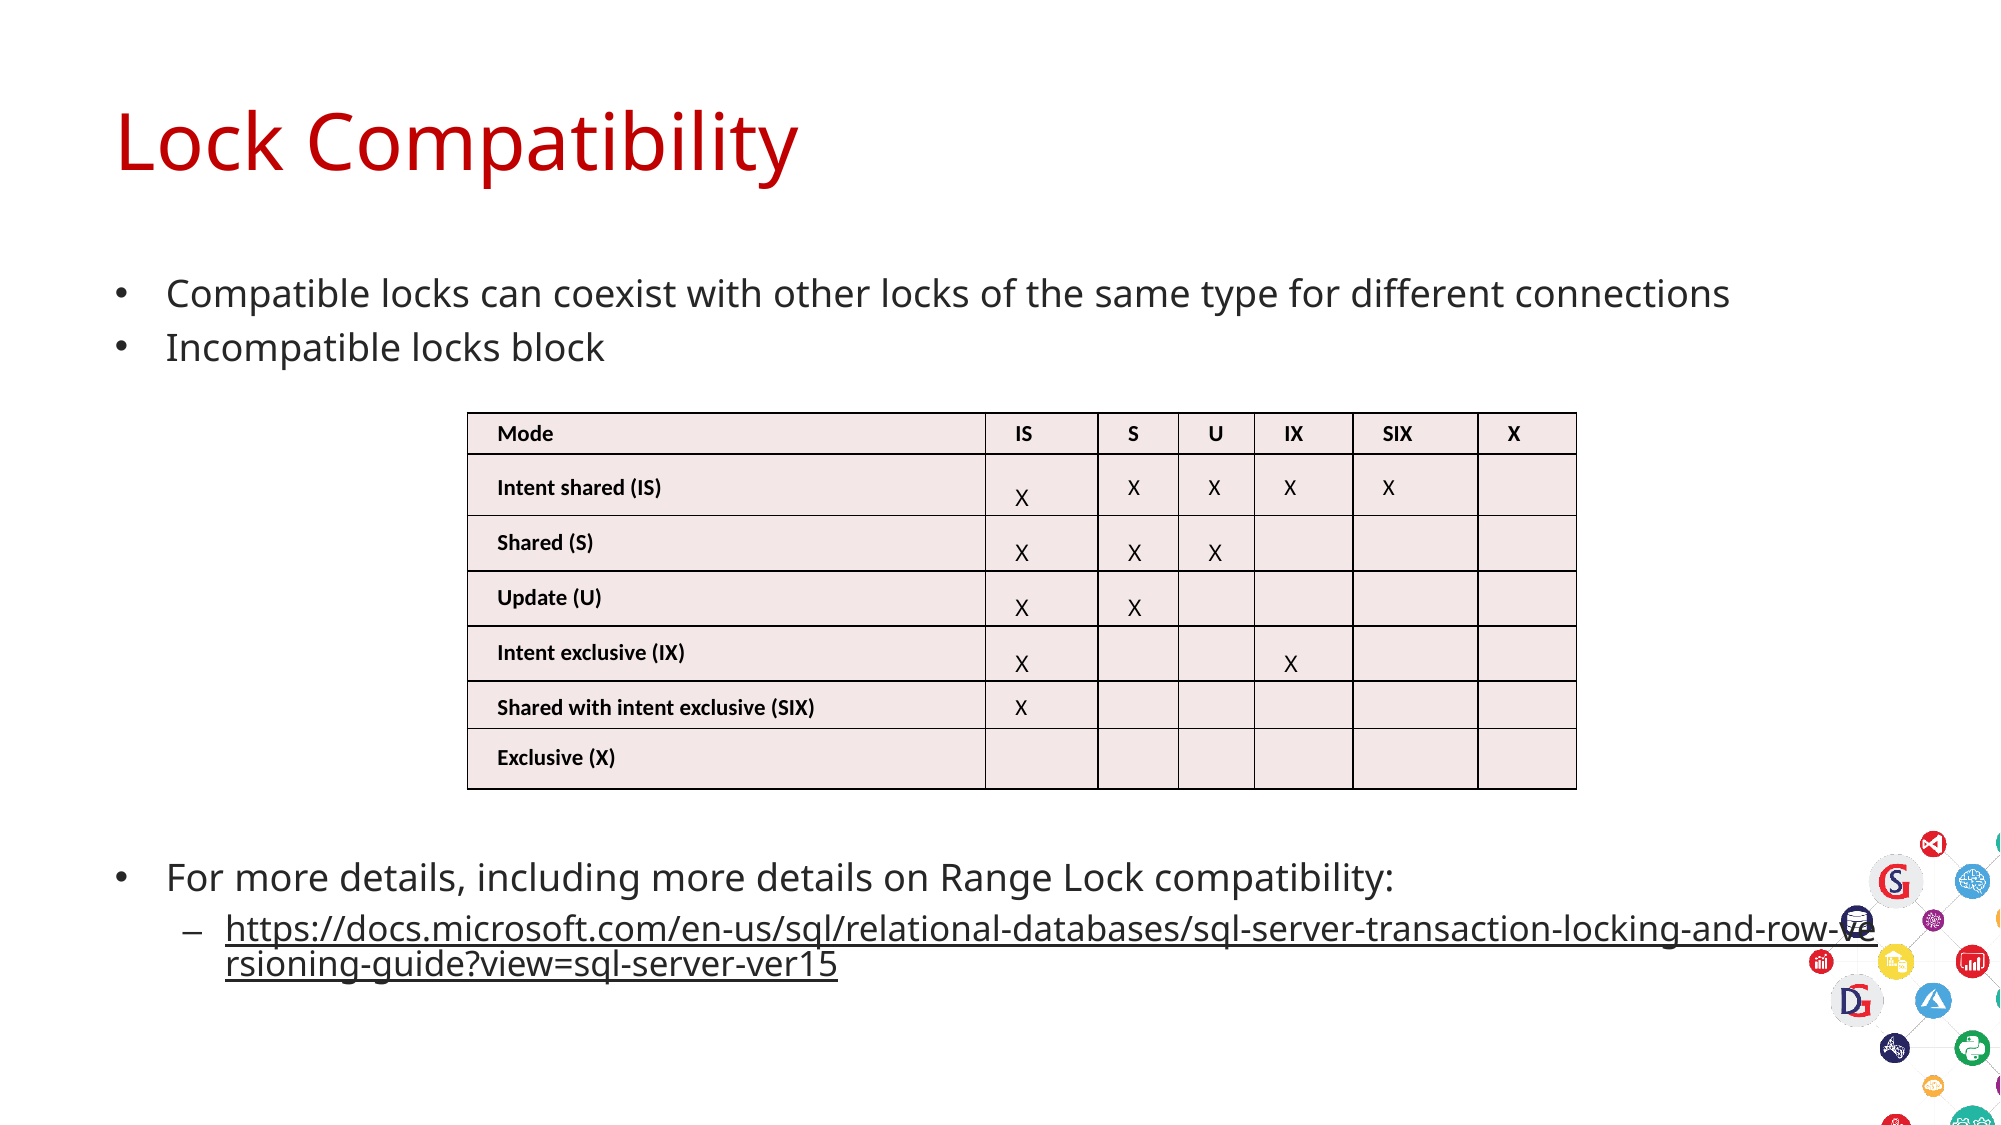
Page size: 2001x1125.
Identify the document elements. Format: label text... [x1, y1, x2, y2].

table_header U [1179, 414, 1254, 453]
table_cell [1099, 627, 1178, 680]
table_cell Shared with intent exclusive (SIX) [468, 682, 985, 728]
table_cell X [986, 455, 1097, 515]
table_cell [1354, 627, 1477, 680]
table_cell Exclusive (X) [468, 729, 985, 788]
table_cell [1479, 729, 1576, 788]
table_header IS [986, 414, 1097, 453]
table_cell X [1179, 516, 1254, 570]
table_cell [1099, 729, 1178, 788]
table_cell [1179, 682, 1254, 728]
picture [1803, 822, 2001, 1125]
table_header IX [1255, 414, 1352, 453]
table_header S [1099, 414, 1178, 453]
table_cell X [986, 572, 1097, 625]
table_header Mode [468, 414, 985, 453]
table_cell [1479, 516, 1576, 570]
table_cell [1255, 572, 1352, 625]
table_cell [1479, 627, 1576, 680]
table_cell X [986, 516, 1097, 570]
list Compatible locks can coexist with other locks of the same type for different connections Incompatible locks block For more details, including more details on Range Lock compatibility: https://docs.microsoft.com/en-us/sql/relational-databases/sql-server-transaction-locking-and-row-versioning-guide?view=sql-server-ver15 [99, 262, 1900, 1005]
table_cell [986, 729, 1097, 788]
table_cell Shared (S) [468, 516, 985, 570]
table_cell X [1099, 516, 1178, 570]
table_cell X [1099, 572, 1178, 625]
table_cell [1354, 516, 1477, 570]
table_cell [1354, 572, 1477, 625]
table_cell Update (U) [468, 572, 985, 625]
table_cell X [1099, 455, 1178, 515]
table_cell Intent exclusive (IX) [468, 627, 985, 680]
table_cell [1099, 682, 1178, 728]
table_cell [1179, 627, 1254, 680]
table_cell X [1255, 627, 1352, 680]
table_cell [1255, 682, 1352, 728]
table_cell [1354, 729, 1477, 788]
table_cell [1255, 516, 1352, 570]
table_cell [1179, 729, 1254, 788]
table_header SIX [1354, 414, 1477, 453]
table_cell X [986, 682, 1097, 728]
table_header X [1479, 414, 1576, 453]
title Lock Compatibility [99, 45, 1907, 233]
table_cell X [1354, 455, 1477, 515]
table_cell X [1255, 455, 1352, 515]
table_cell [1479, 455, 1576, 515]
table_cell [1479, 572, 1576, 625]
table_cell [1479, 682, 1576, 728]
table_cell [1255, 729, 1352, 788]
table_cell [1354, 682, 1477, 728]
table_cell X [1179, 455, 1254, 515]
table_cell X [986, 627, 1097, 680]
table_cell Intent shared (IS) [468, 455, 985, 515]
table_cell [1179, 572, 1254, 625]
